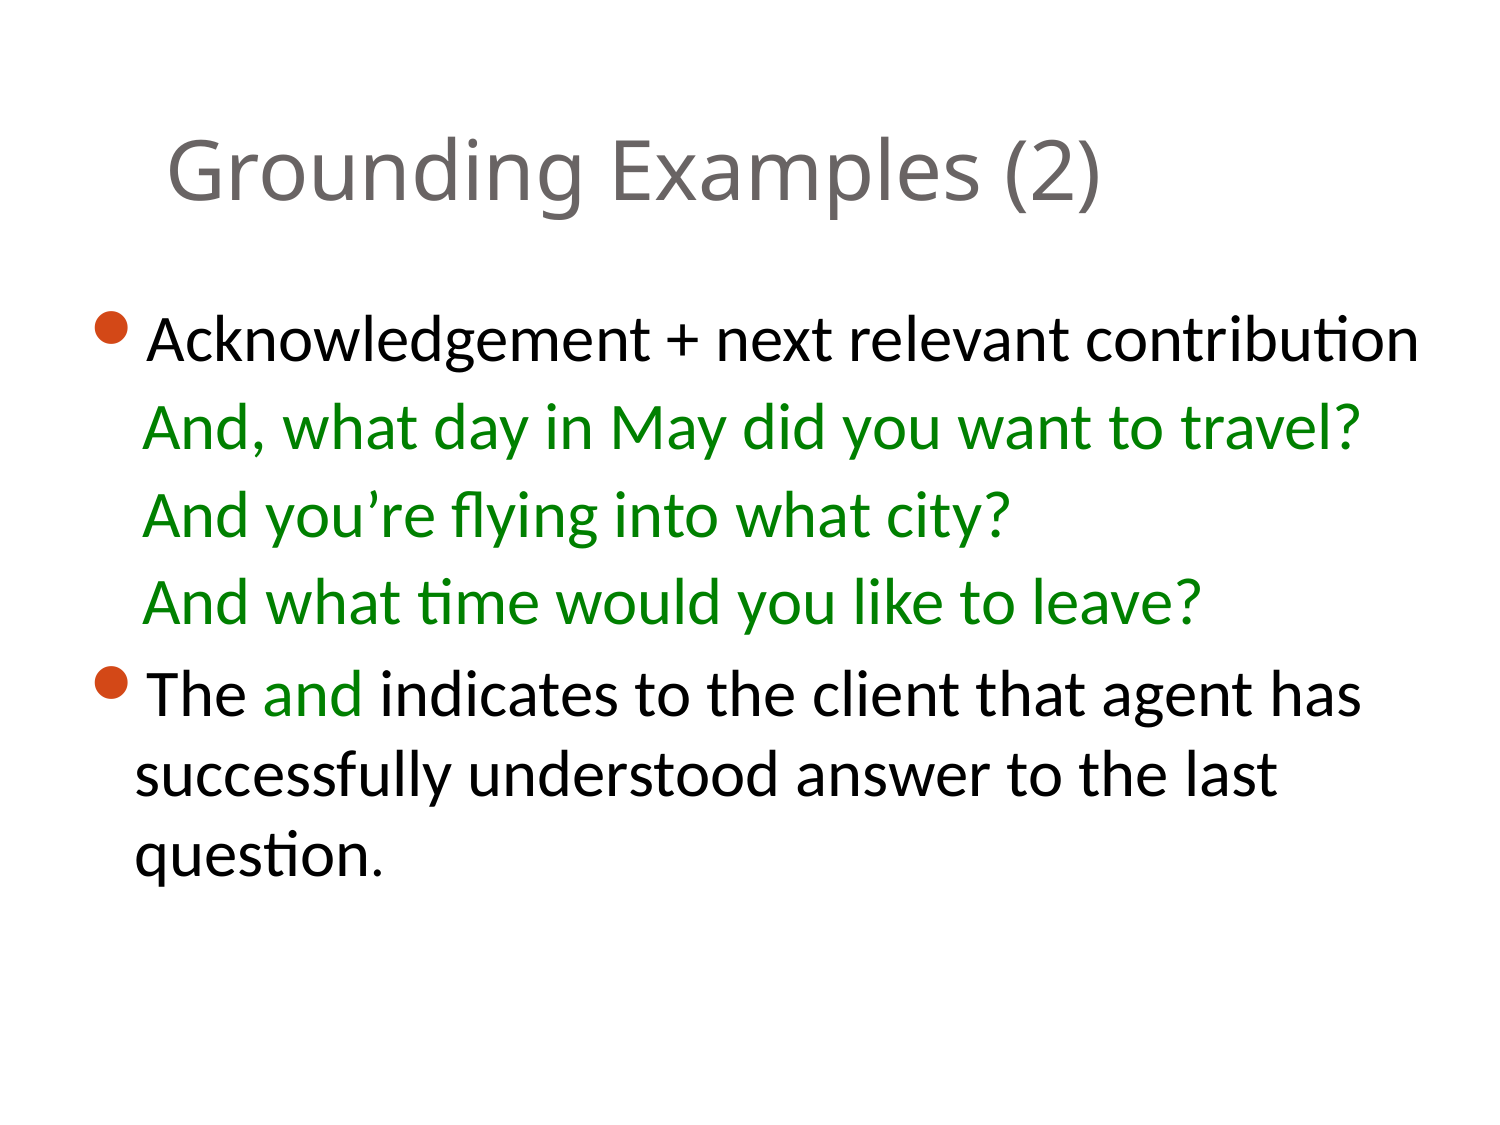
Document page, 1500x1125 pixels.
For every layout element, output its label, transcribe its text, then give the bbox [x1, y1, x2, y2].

list Acknowledgement + next relevant contribution And, what day in May did you want to travel? And you’re flying into what city? And what time would you like to leave? The and indicates to the client that agent has successfully understood answer to the last question. [74, 287, 1500, 988]
title Grounding Examples (2) [149, 44, 1426, 233]
